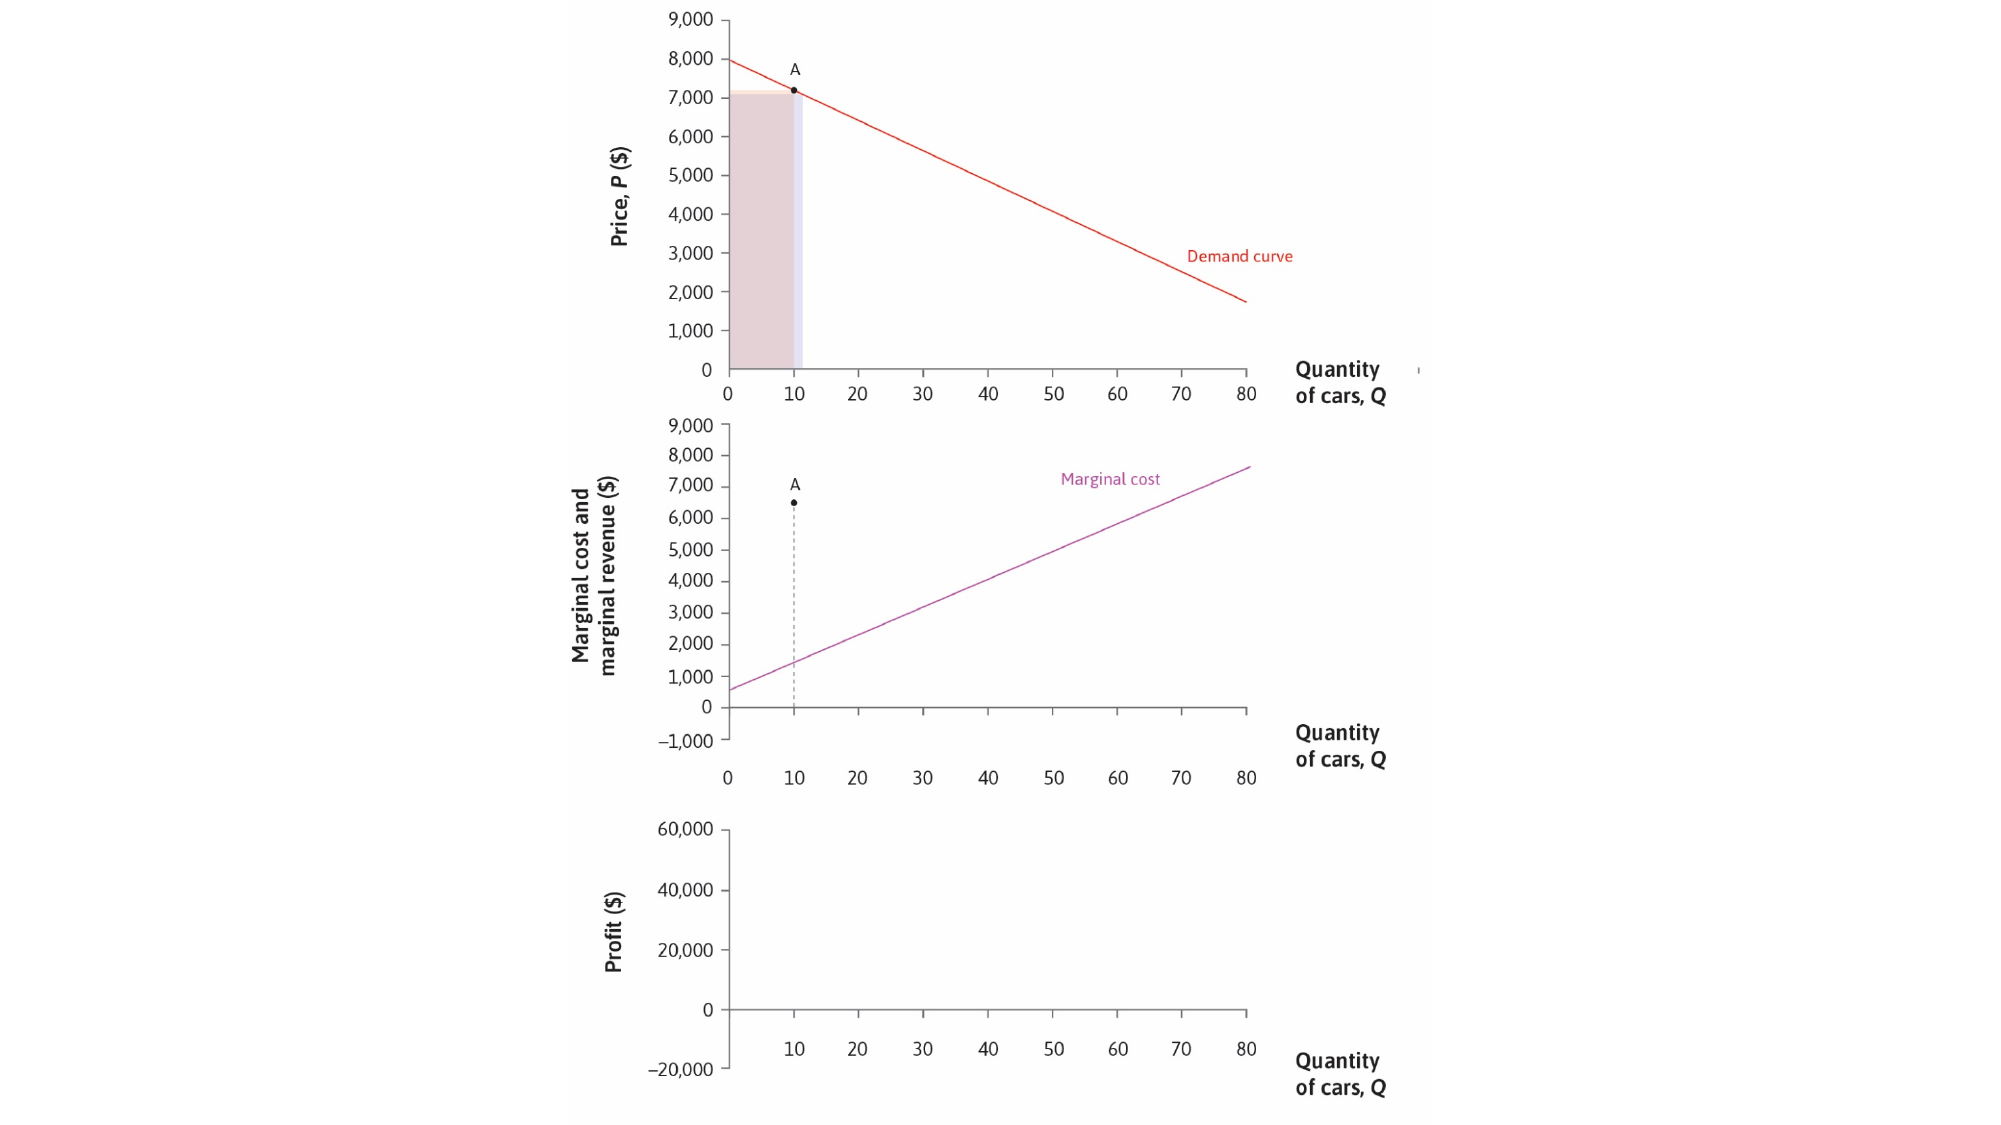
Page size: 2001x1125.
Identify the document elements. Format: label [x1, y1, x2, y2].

picture [569, 0, 1431, 1125]
